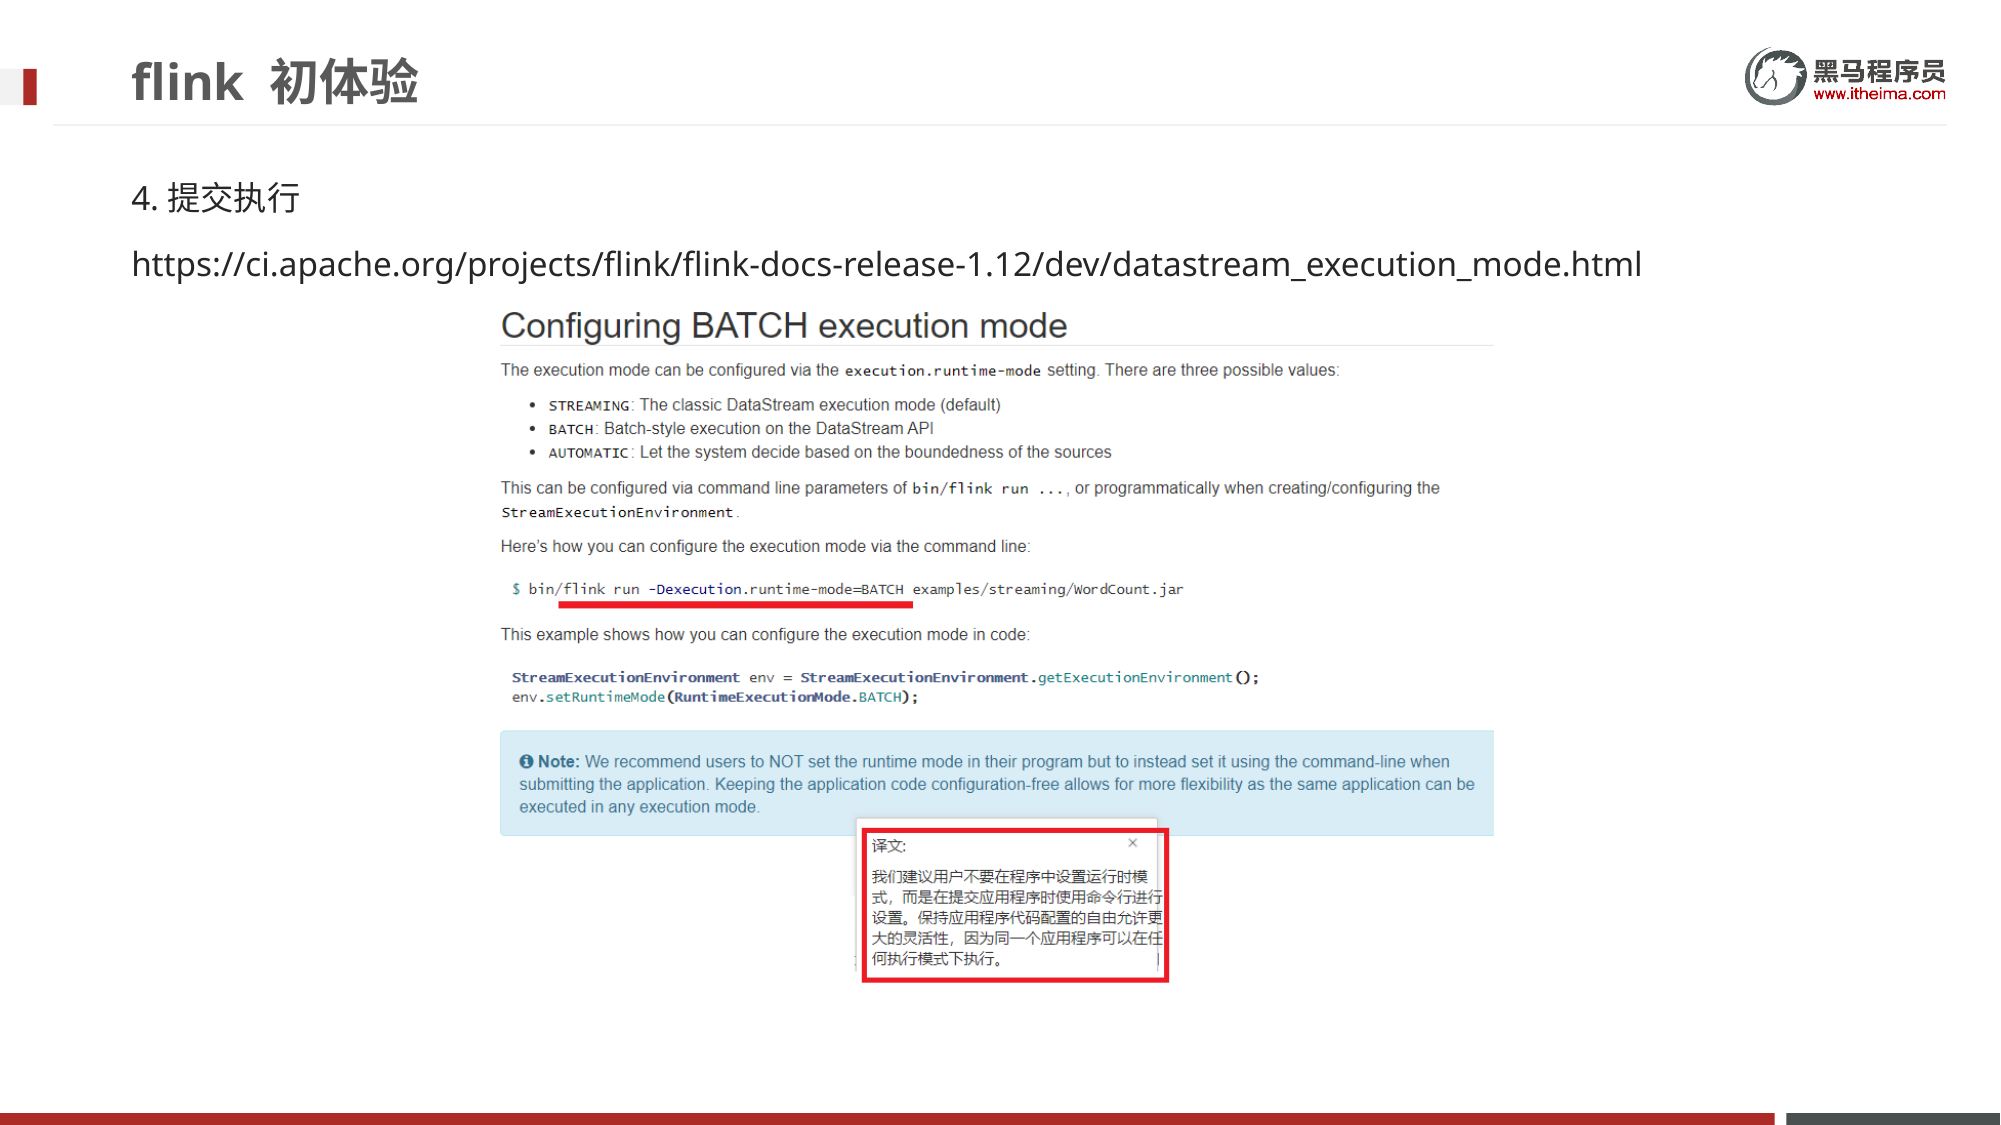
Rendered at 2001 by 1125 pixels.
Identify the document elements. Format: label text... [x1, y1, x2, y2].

picture [1744, 46, 1946, 106]
title flink 初体验 [116, 38, 1556, 124]
picture [494, 309, 1494, 995]
list 4.提交执行 https://ci.apache.org/projects/flink/flink-docs-release-1.12/dev/datastream_execution_mode.html [116, 149, 1872, 241]
